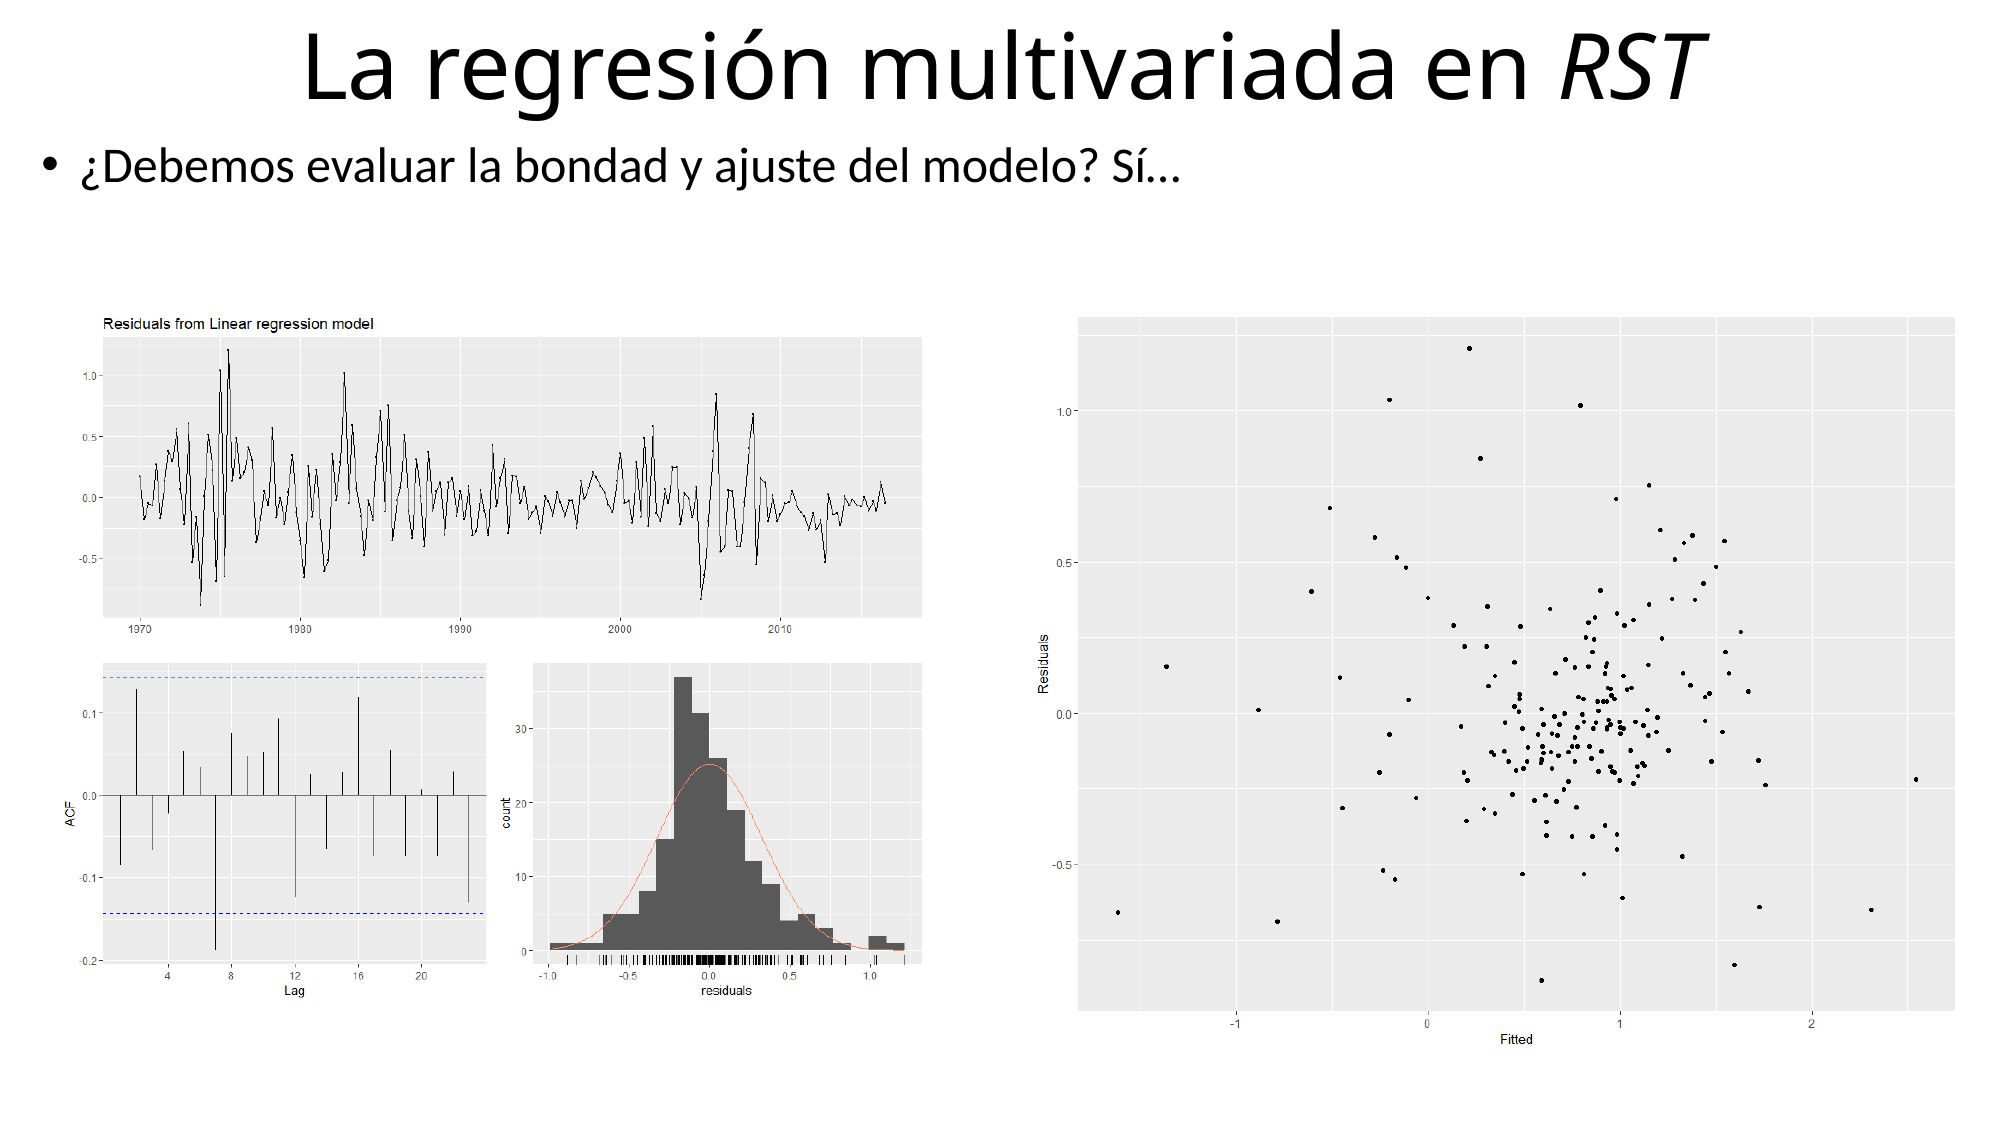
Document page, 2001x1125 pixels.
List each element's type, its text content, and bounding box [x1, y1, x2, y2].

list ¿Debemos evaluar la bondad y ajuste del modelo? Sí… [26, 132, 1962, 846]
picture [57, 310, 928, 1003]
picture [1029, 310, 1962, 1053]
title La regresión multivariada en RST [15, 7, 1987, 133]
